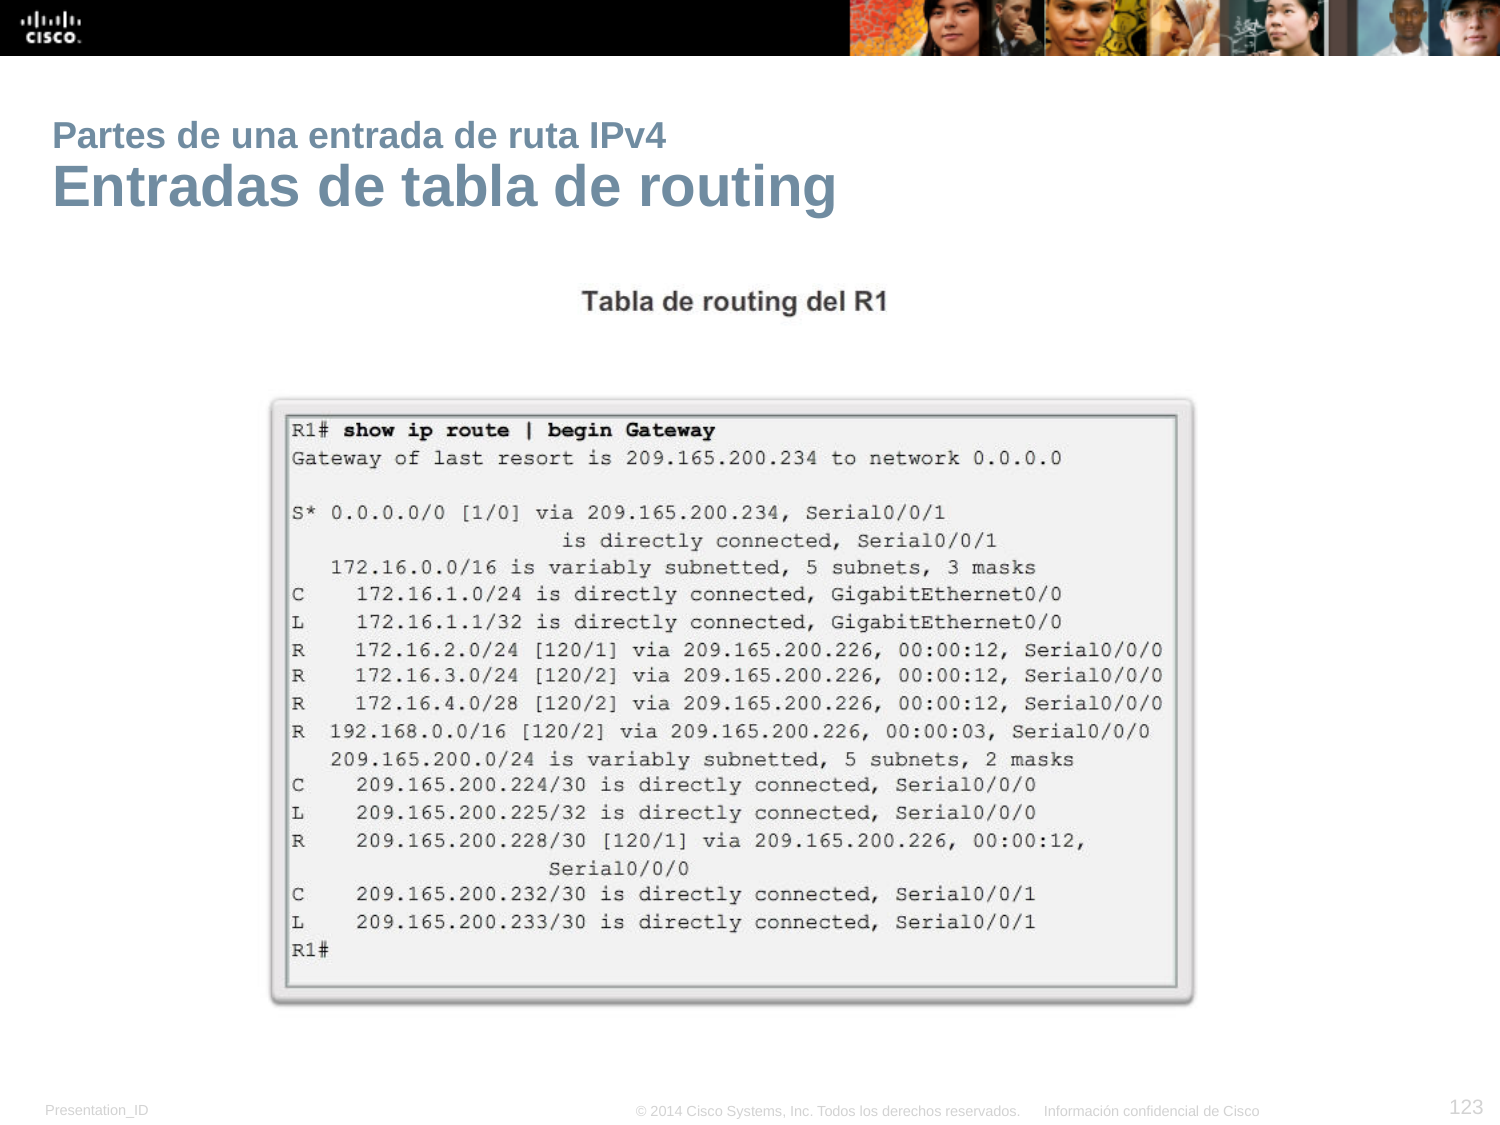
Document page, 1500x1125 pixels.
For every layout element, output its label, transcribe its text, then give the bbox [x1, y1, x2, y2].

picture [247, 283, 1198, 1036]
picture [0, 0, 1500, 56]
title Partes de una entrada de ruta IPv4 Entradas de tabla de routing [38, 80, 1427, 227]
